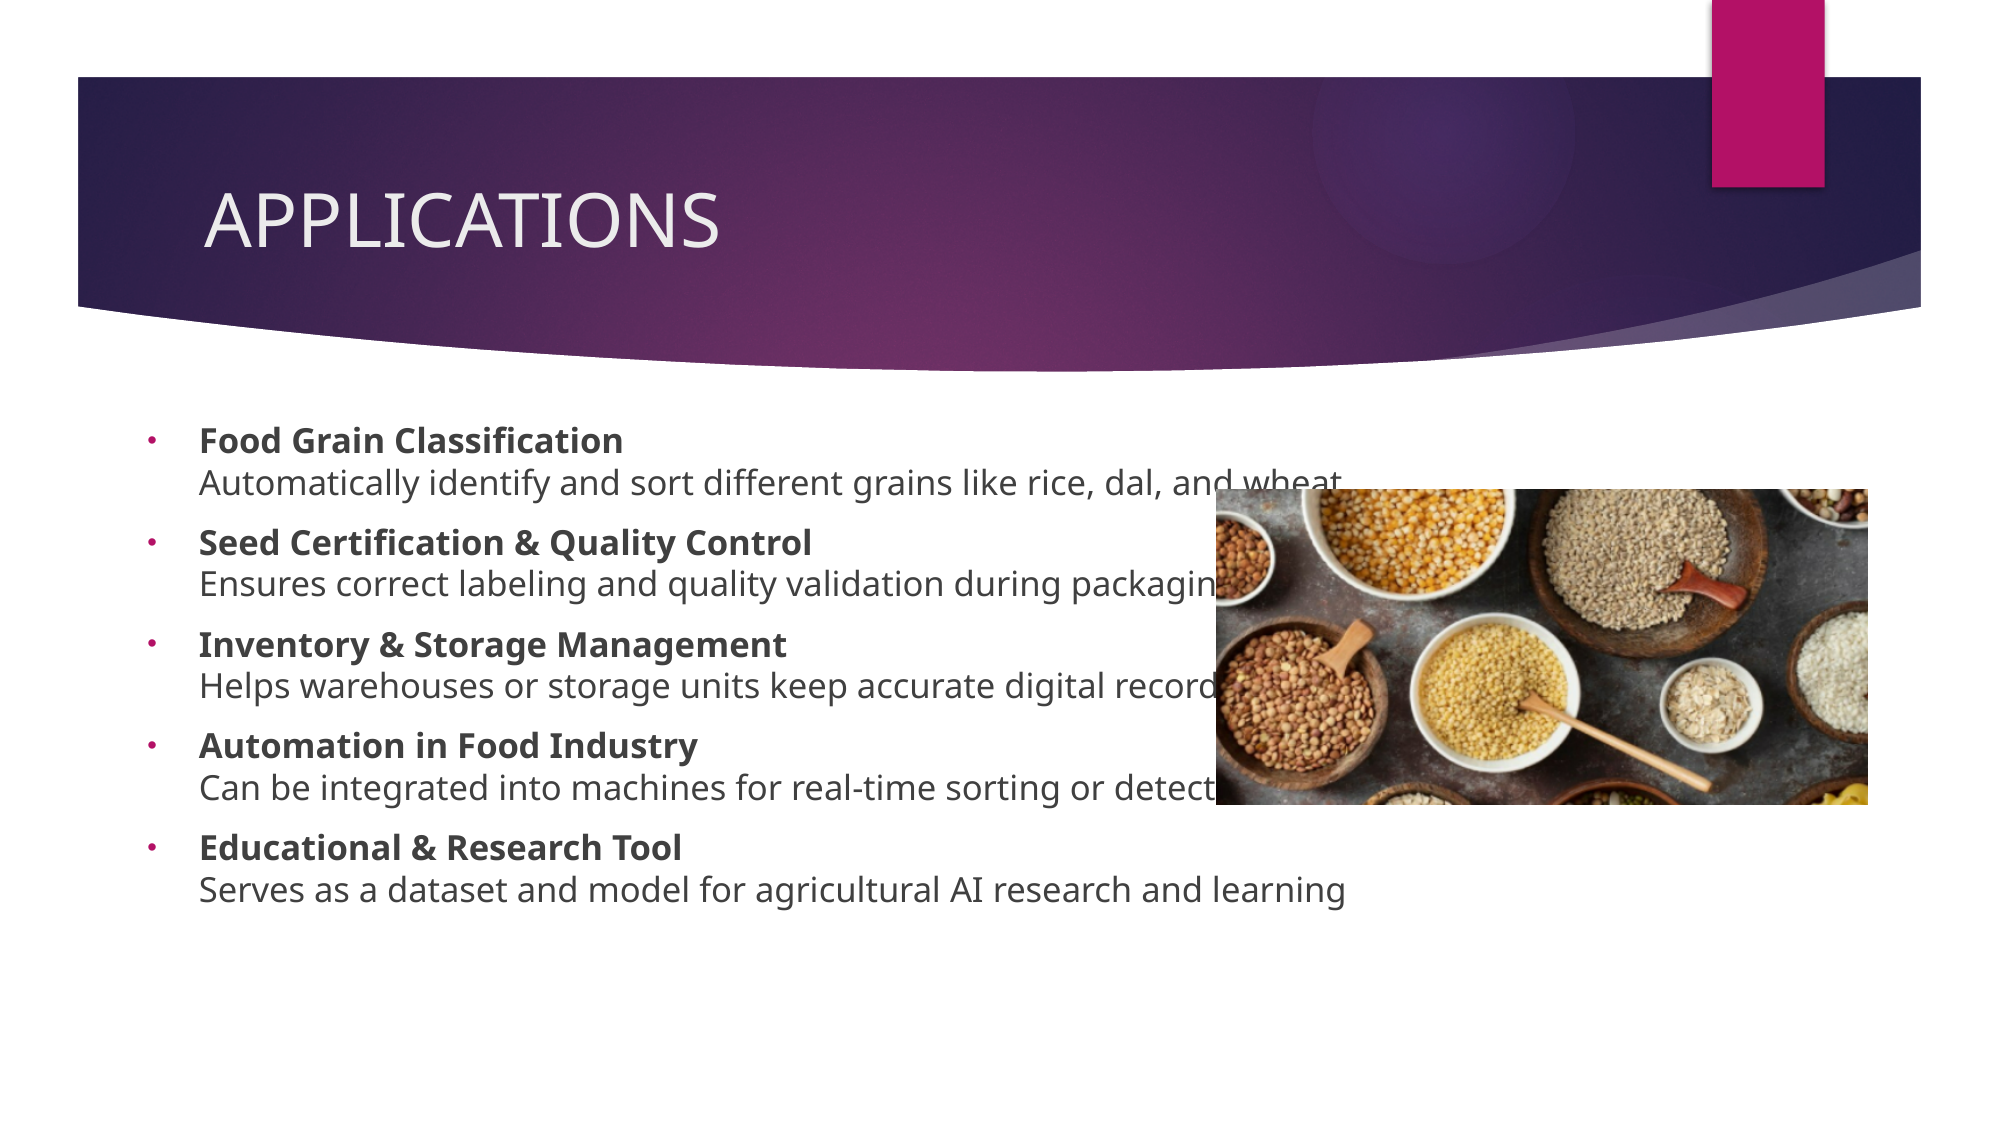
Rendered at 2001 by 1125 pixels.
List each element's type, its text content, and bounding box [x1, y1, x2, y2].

picture [1216, 489, 1868, 806]
list Food Grain Classification Automatically identify and sort different grains like rice, dal, and wheat Seed Certification & Quality Control Ensures correct labeling and quality validation during packaging Inventory & Storage Management Helps warehouses or storage units keep accurate digital records Automation in Food Industry Can be integrated into machines for real-time sorting or detection Educational & Research Tool Serves as a dataset and model for agricultural AI research and learning [132, 411, 1954, 922]
title APPLICATIONS [189, 159, 1627, 276]
